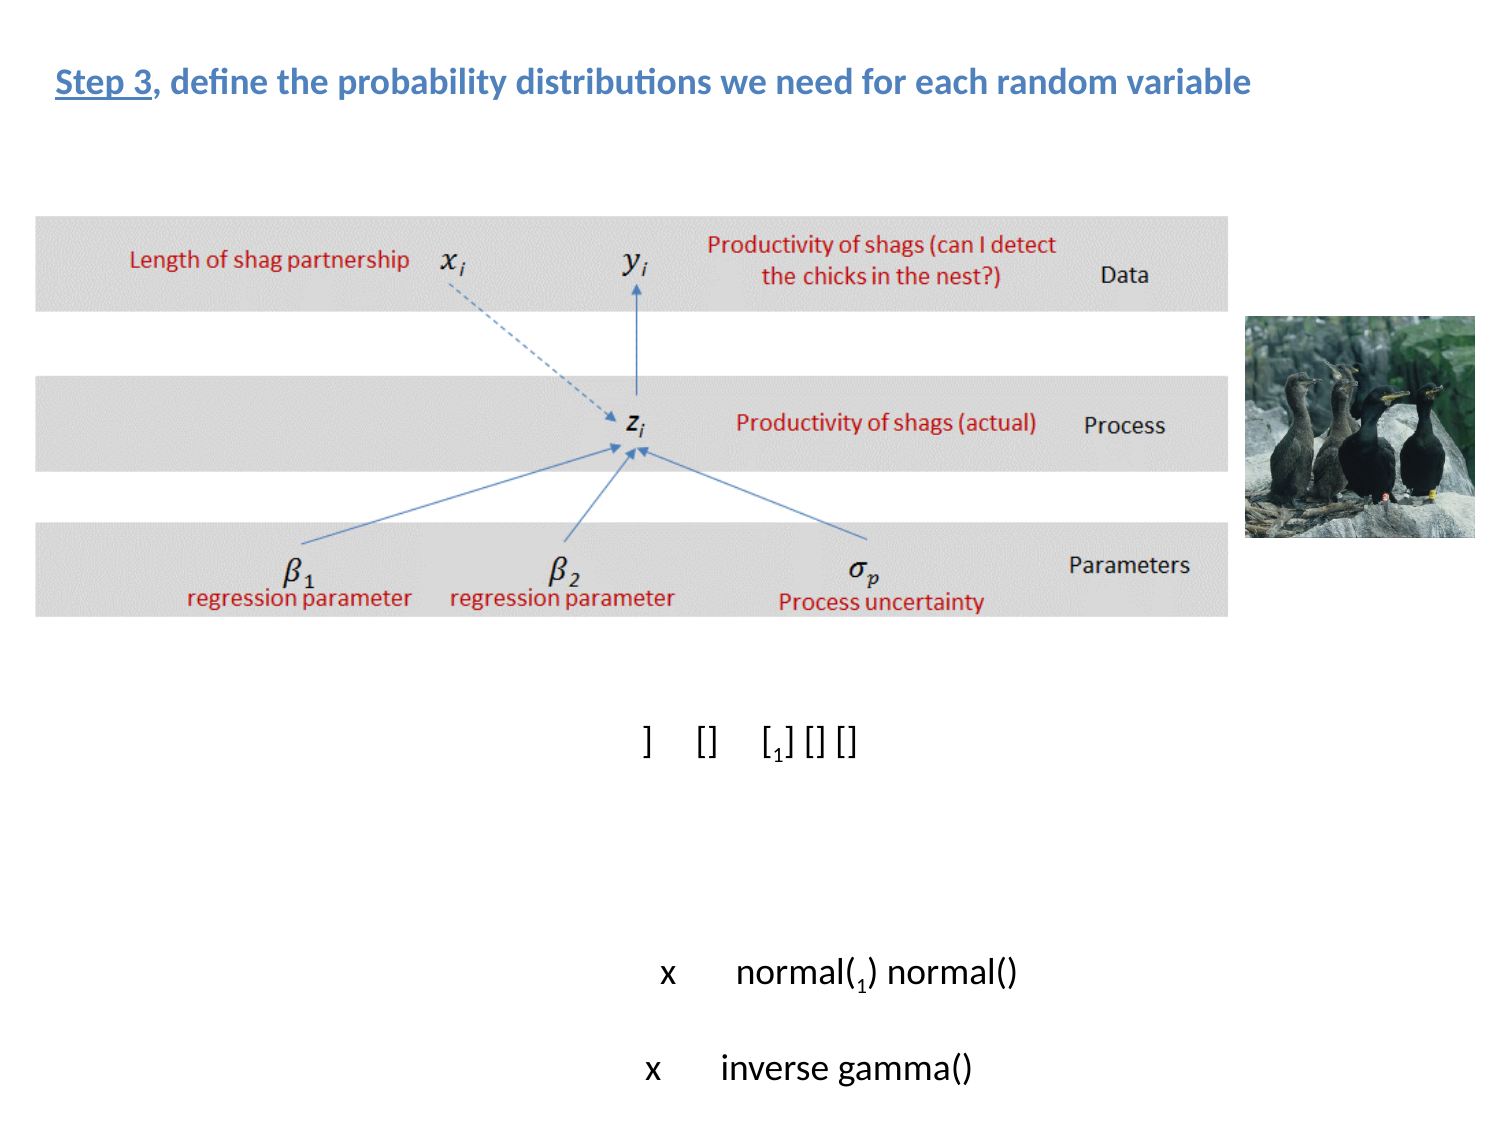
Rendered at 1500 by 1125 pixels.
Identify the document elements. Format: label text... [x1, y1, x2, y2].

text_box Step 3, define the probability distributions we need for each random variable [40, 49, 1269, 110]
picture [35, 216, 1229, 638]
picture [1245, 316, 1476, 538]
